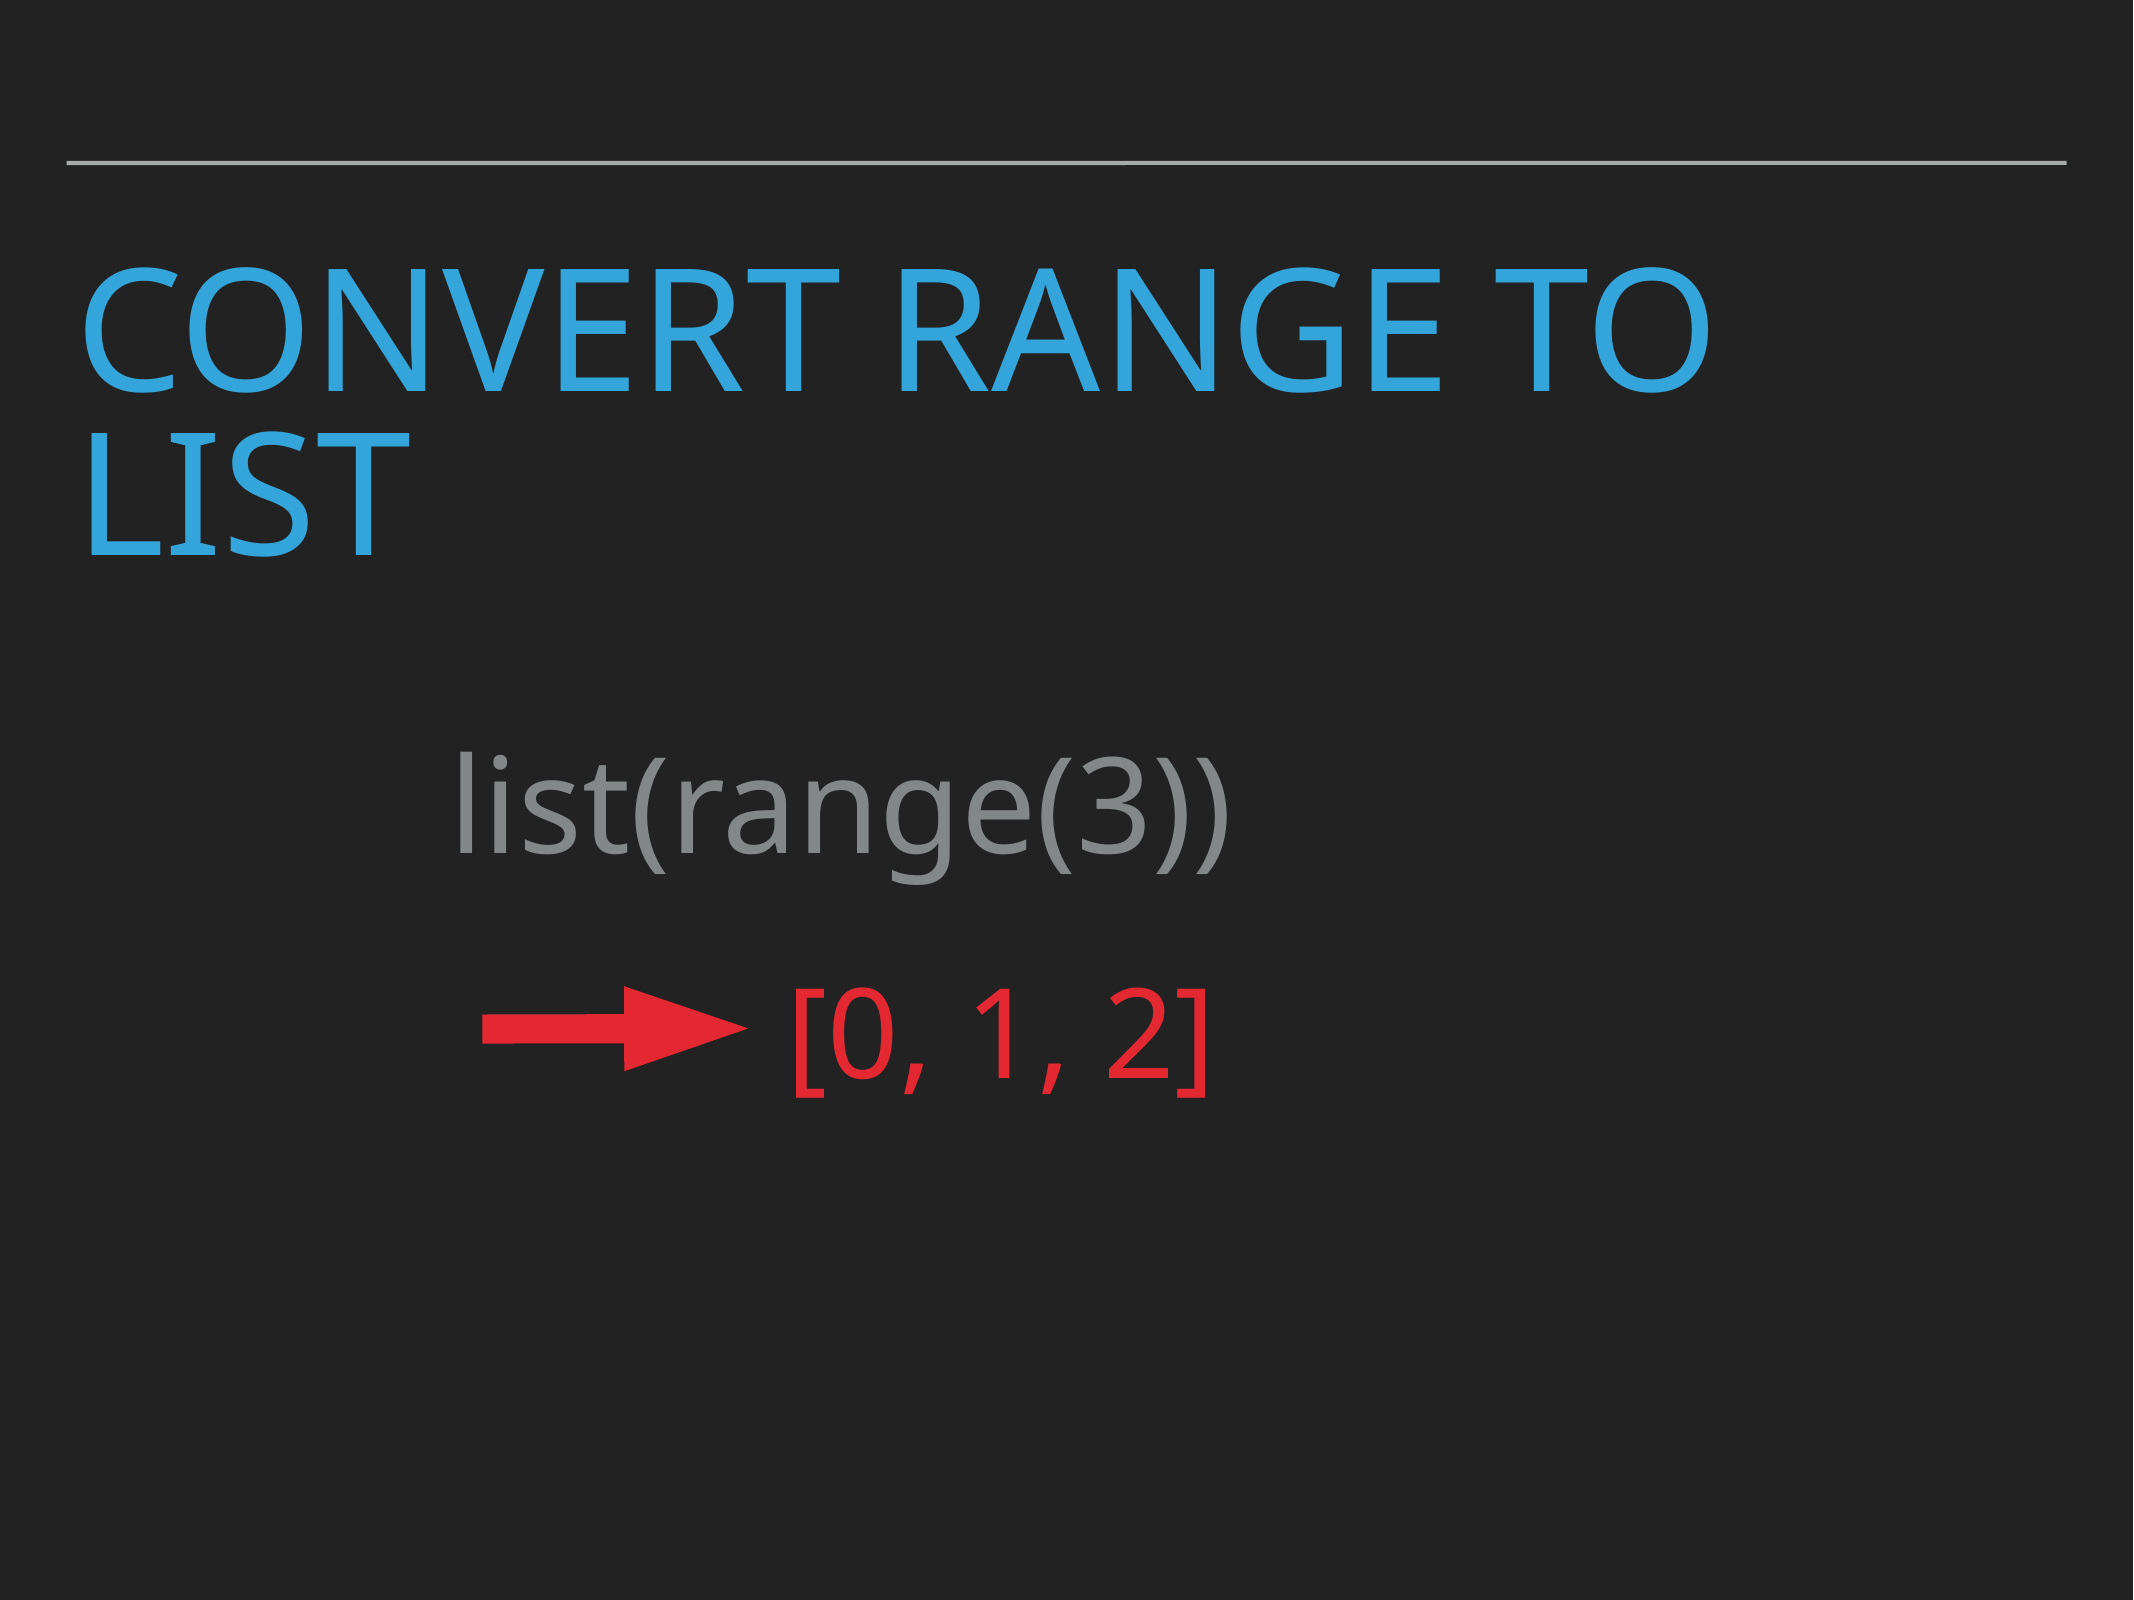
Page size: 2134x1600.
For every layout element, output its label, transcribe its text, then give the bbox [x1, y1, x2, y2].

text_box [0, 1, 2] [778, 945, 1225, 1112]
title Convert Range to list [66, 251, 2068, 445]
text_box [482, 986, 749, 1072]
text_box list(range(3)) [441, 711, 1872, 889]
